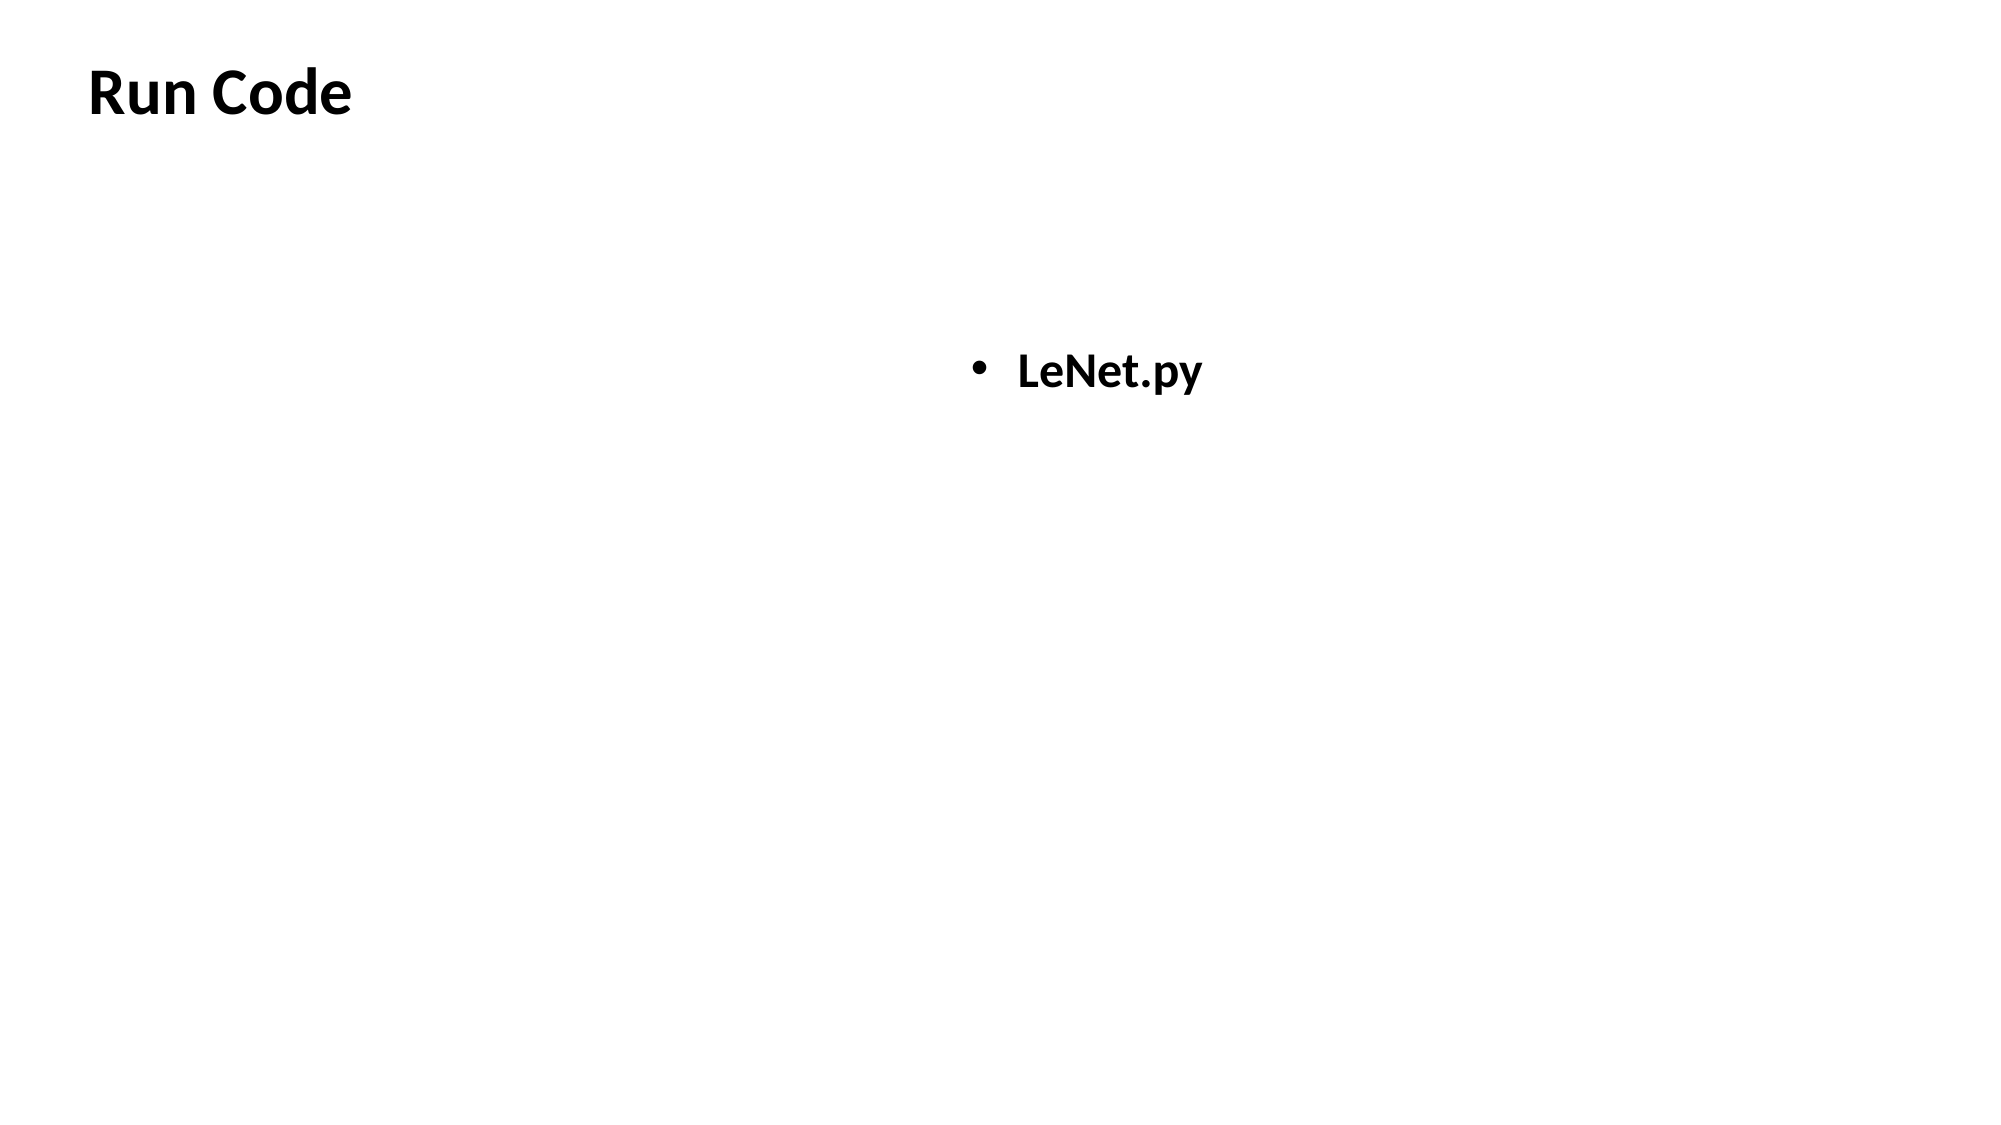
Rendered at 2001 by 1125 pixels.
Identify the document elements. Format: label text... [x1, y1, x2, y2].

text_box LeNet.py [956, 269, 1218, 405]
text_box Run Code [74, 40, 369, 135]
